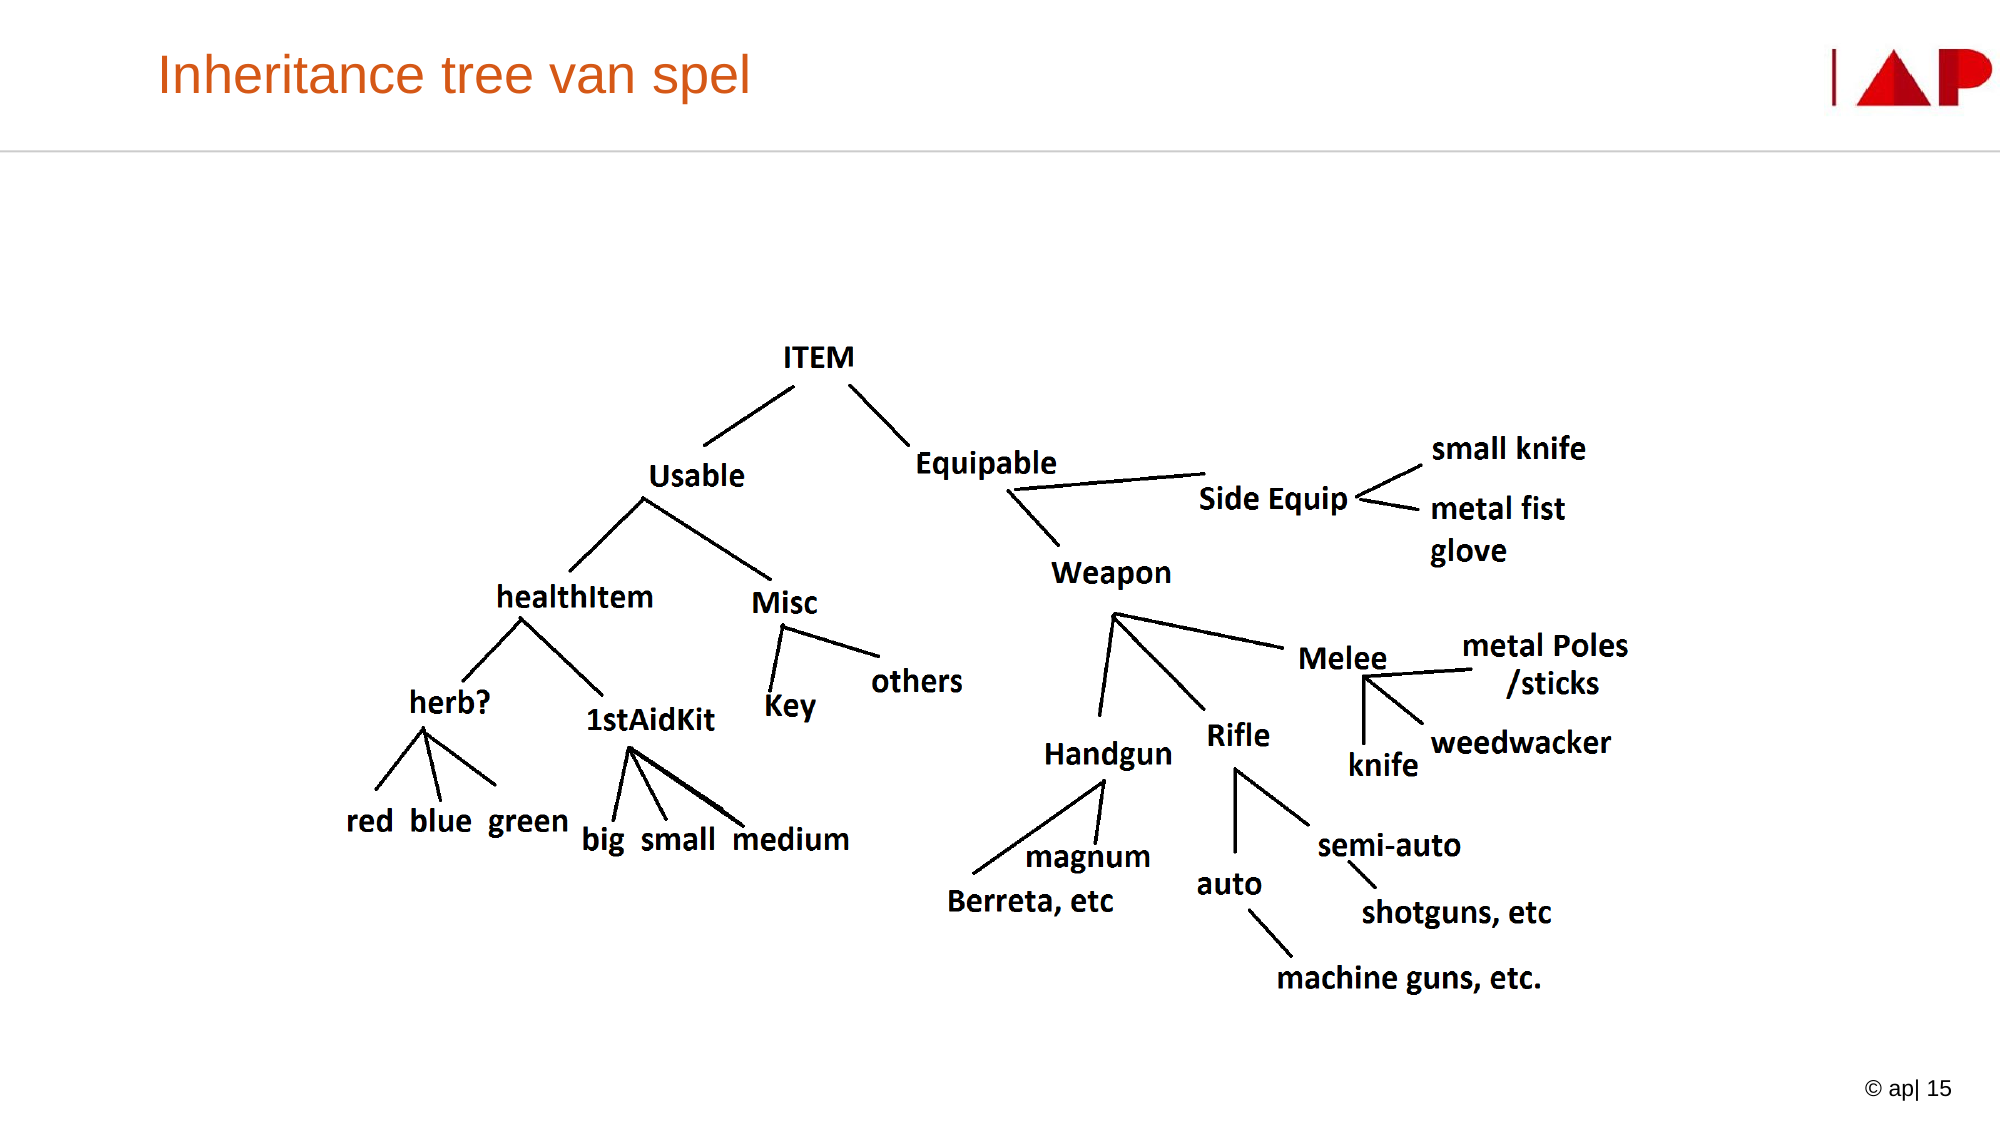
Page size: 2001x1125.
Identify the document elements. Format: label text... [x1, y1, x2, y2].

title Inheritance tree van spel [157, 0, 1843, 152]
picture [284, 296, 1639, 1014]
picture [1843, 10, 2000, 142]
slide_number © ap| 15 [1425, 1061, 1953, 1113]
